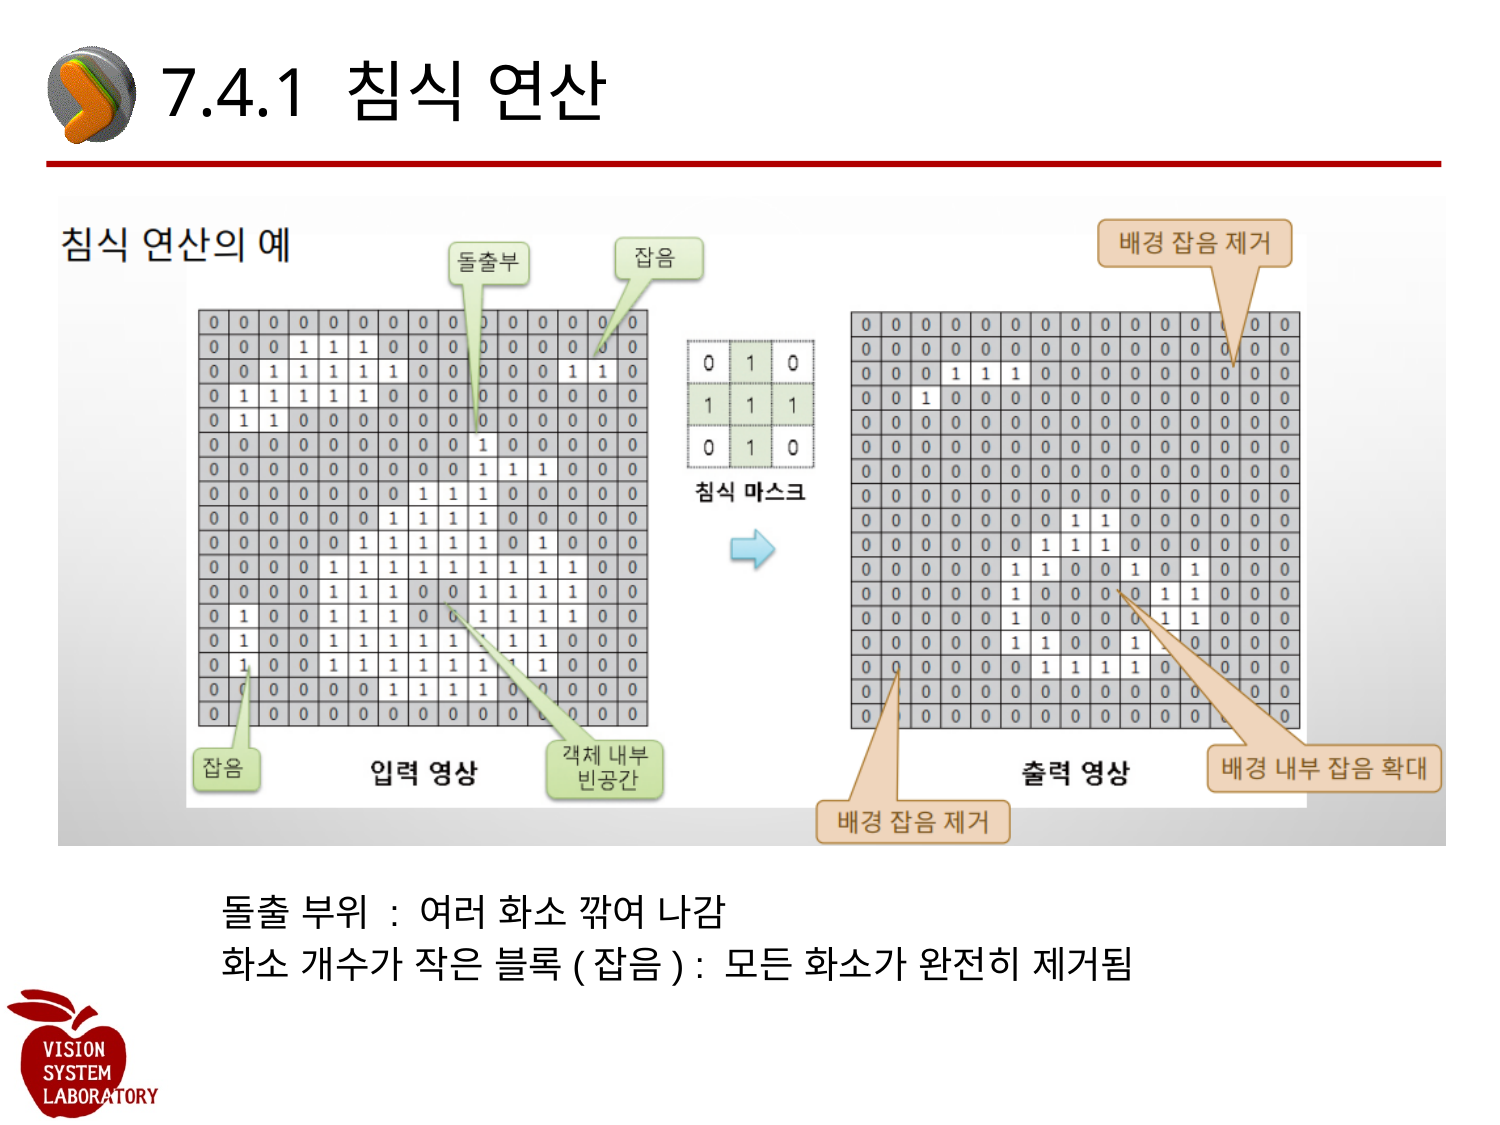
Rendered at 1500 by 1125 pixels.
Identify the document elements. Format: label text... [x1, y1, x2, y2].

list 돌출 부위 : 여러 화소 깎여 나감 화소 개수가 작은 블록(잡음) : 모든 화소가 완전히 제거됨 [206, 881, 1471, 1125]
picture [3, 980, 173, 1121]
picture [0, 10, 195, 188]
picture [58, 196, 1446, 847]
title 7.4.1 침식 연산 [145, 42, 1424, 135]
